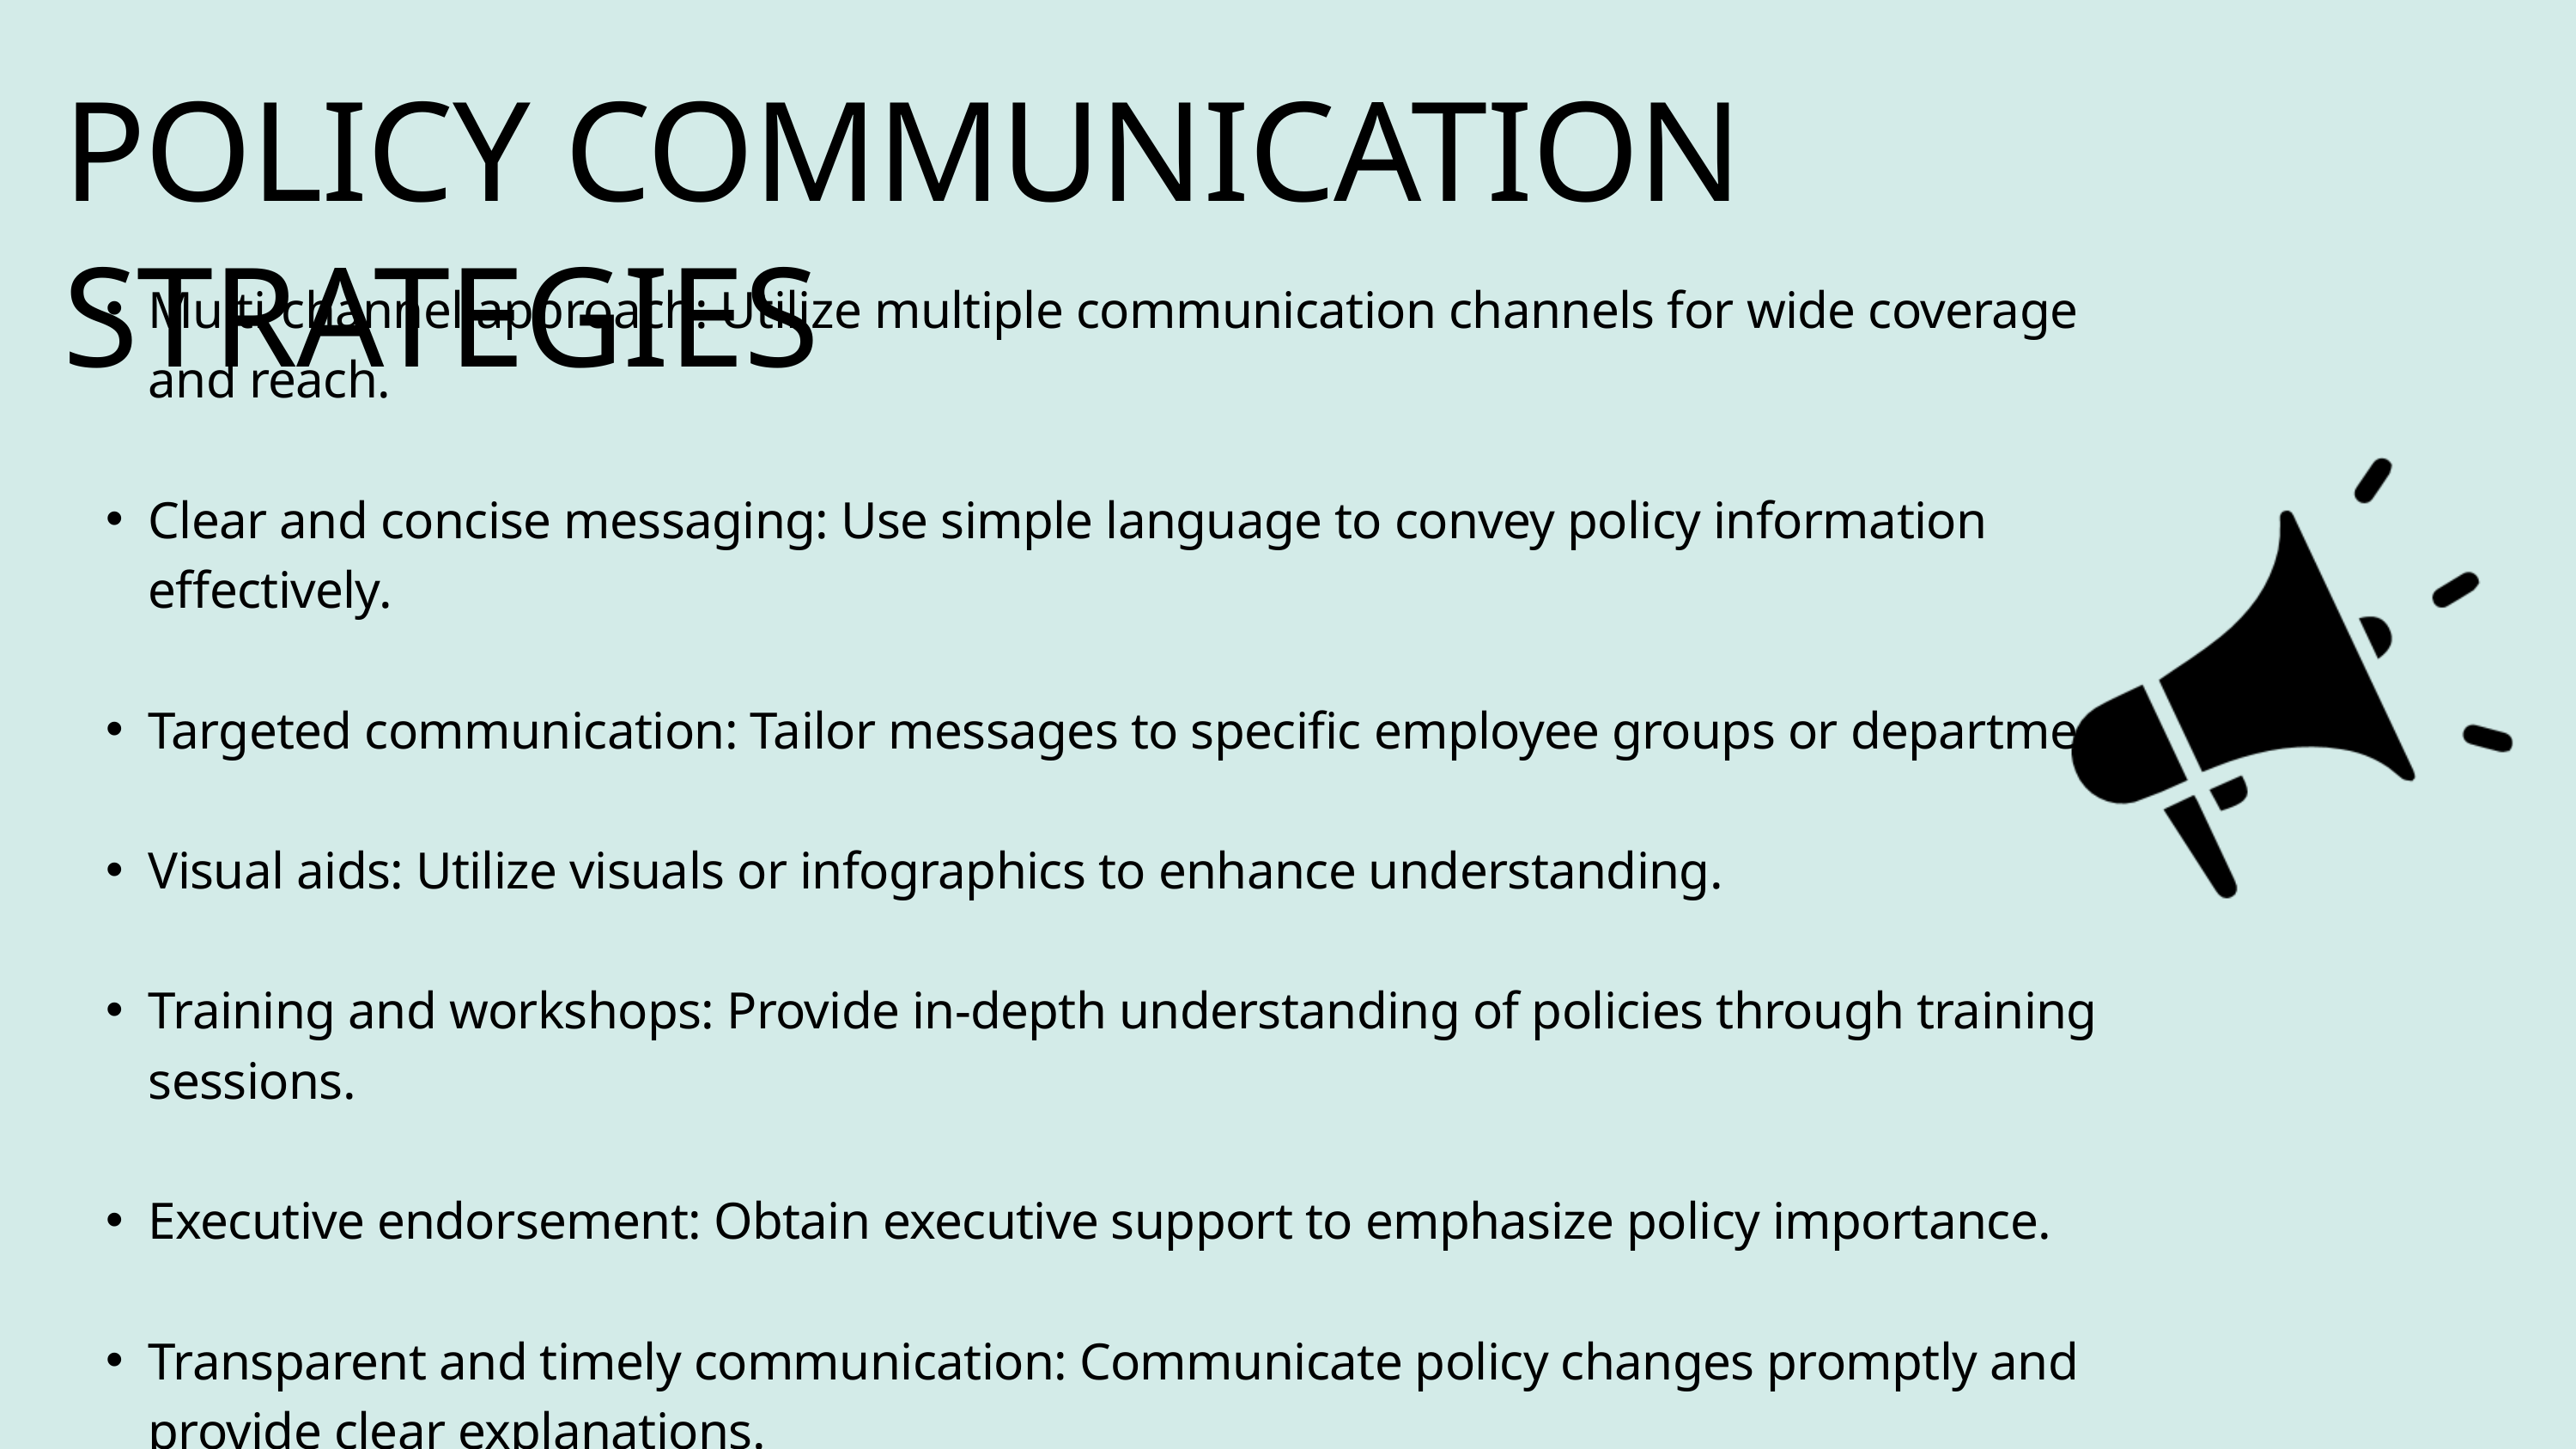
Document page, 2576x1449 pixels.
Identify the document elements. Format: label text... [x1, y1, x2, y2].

text_box POLICY COMMUNICATION STRATEGIES [63, 64, 2513, 395]
text_box Multi-channel approach: Utilize multiple communication channels for wide coverage and reach. Clear and concise messaging: Use simple language to convey policy information effectively. Targeted communication: Tailor messages to specific employee groups or departments. Visual aids: Utilize visuals or infographics to enhance understanding. Training and workshops: Provide in-depth understanding of policies through training sessions. Executive endorsement: Obtain executive support to emphasize policy importance. Transparent and timely communication: Communicate policy changes promptly and provide clear explanations. [63, 395, 2175, 1449]
text_box [2066, 456, 2513, 903]
